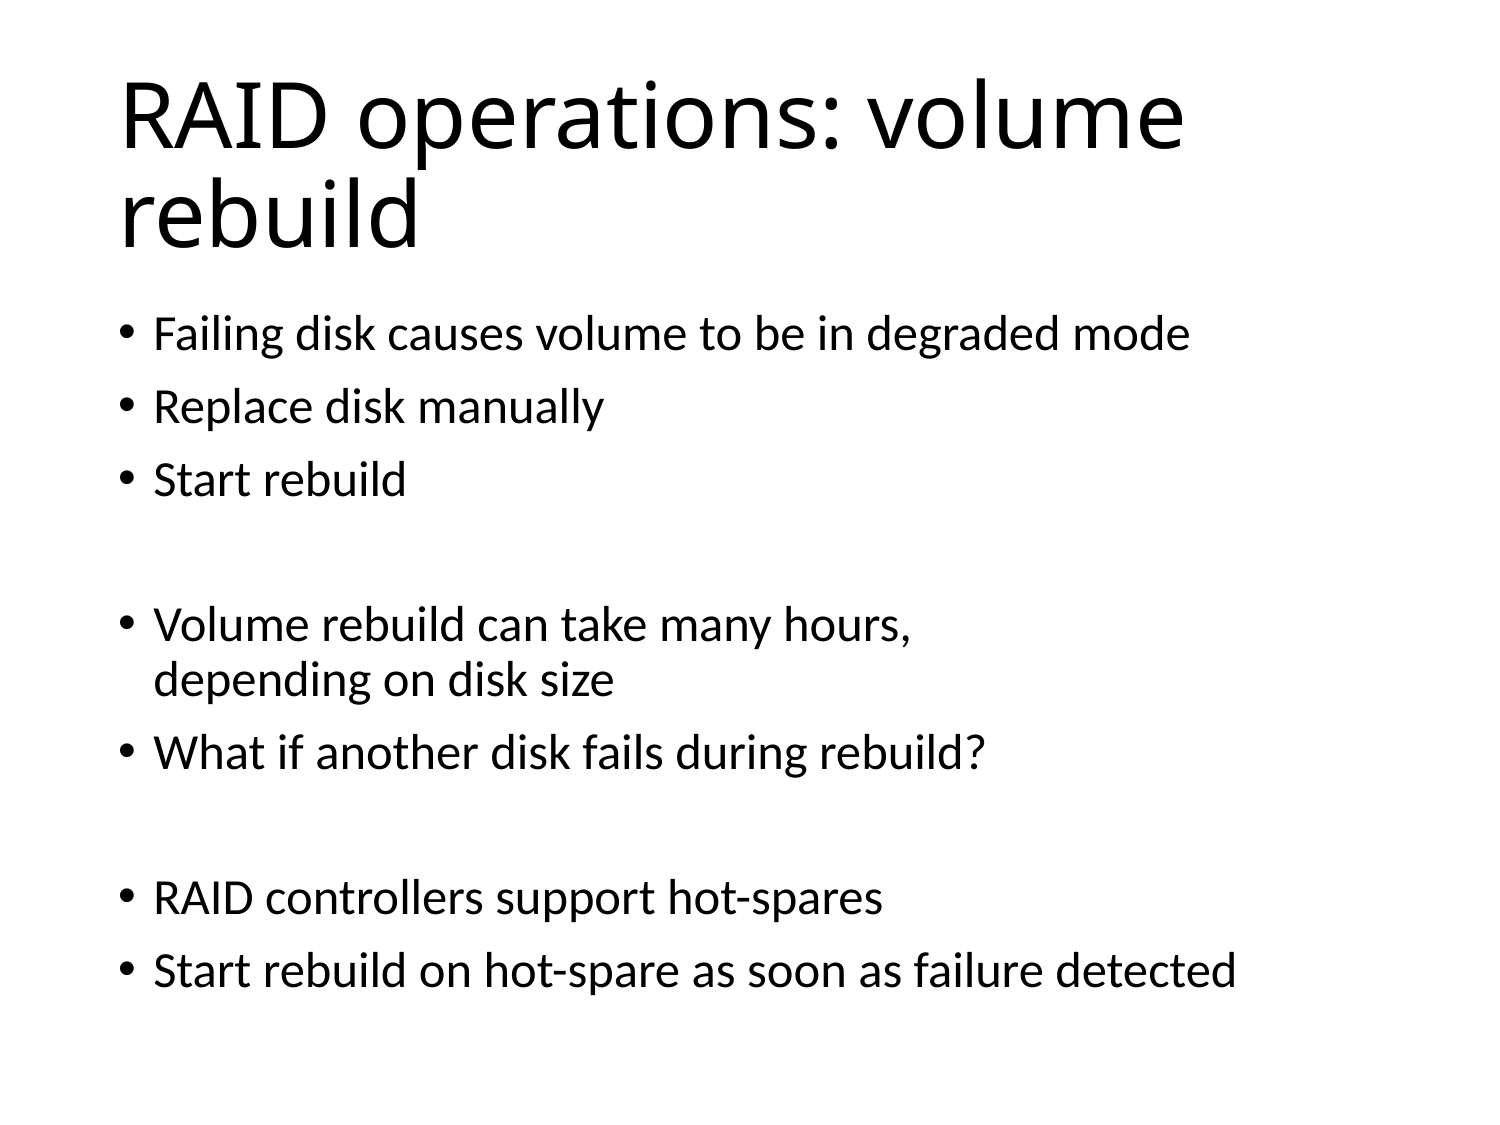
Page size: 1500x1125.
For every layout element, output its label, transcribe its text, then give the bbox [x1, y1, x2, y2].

title RAID operations: volume rebuild [103, 59, 1397, 278]
list Failing disk causes volume to be in degraded mode Replace disk manually Start rebuild Volume rebuild can take many hours, depending on disk size What if another disk fails during rebuild? RAID controllers support hot-spares Start rebuild on hot-spare as soon as failure detected [103, 299, 1397, 1014]
